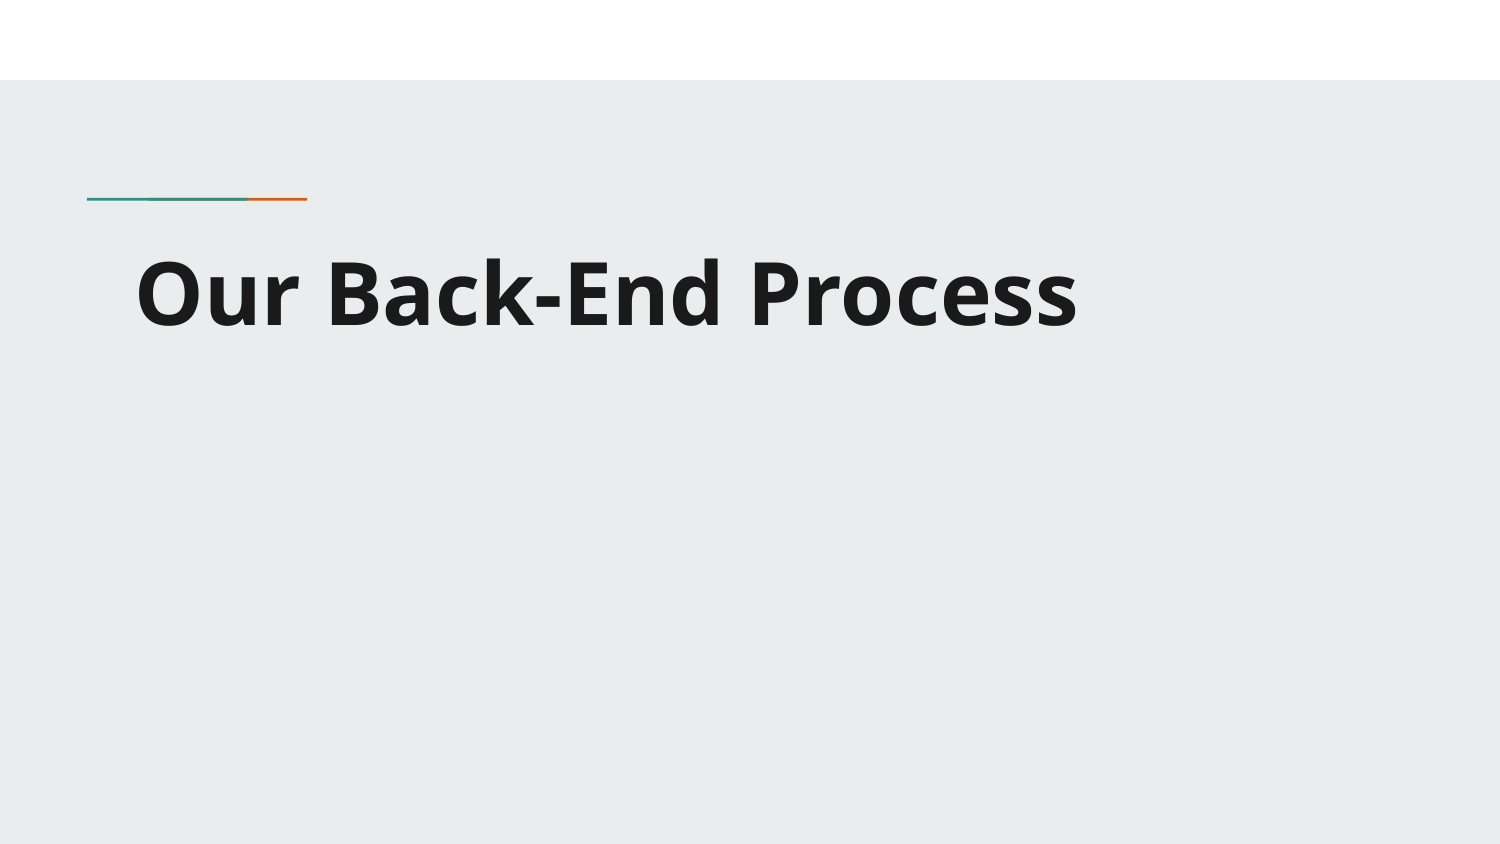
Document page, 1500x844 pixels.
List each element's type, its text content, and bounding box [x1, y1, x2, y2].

title Our Back-End Process [119, 216, 1381, 490]
